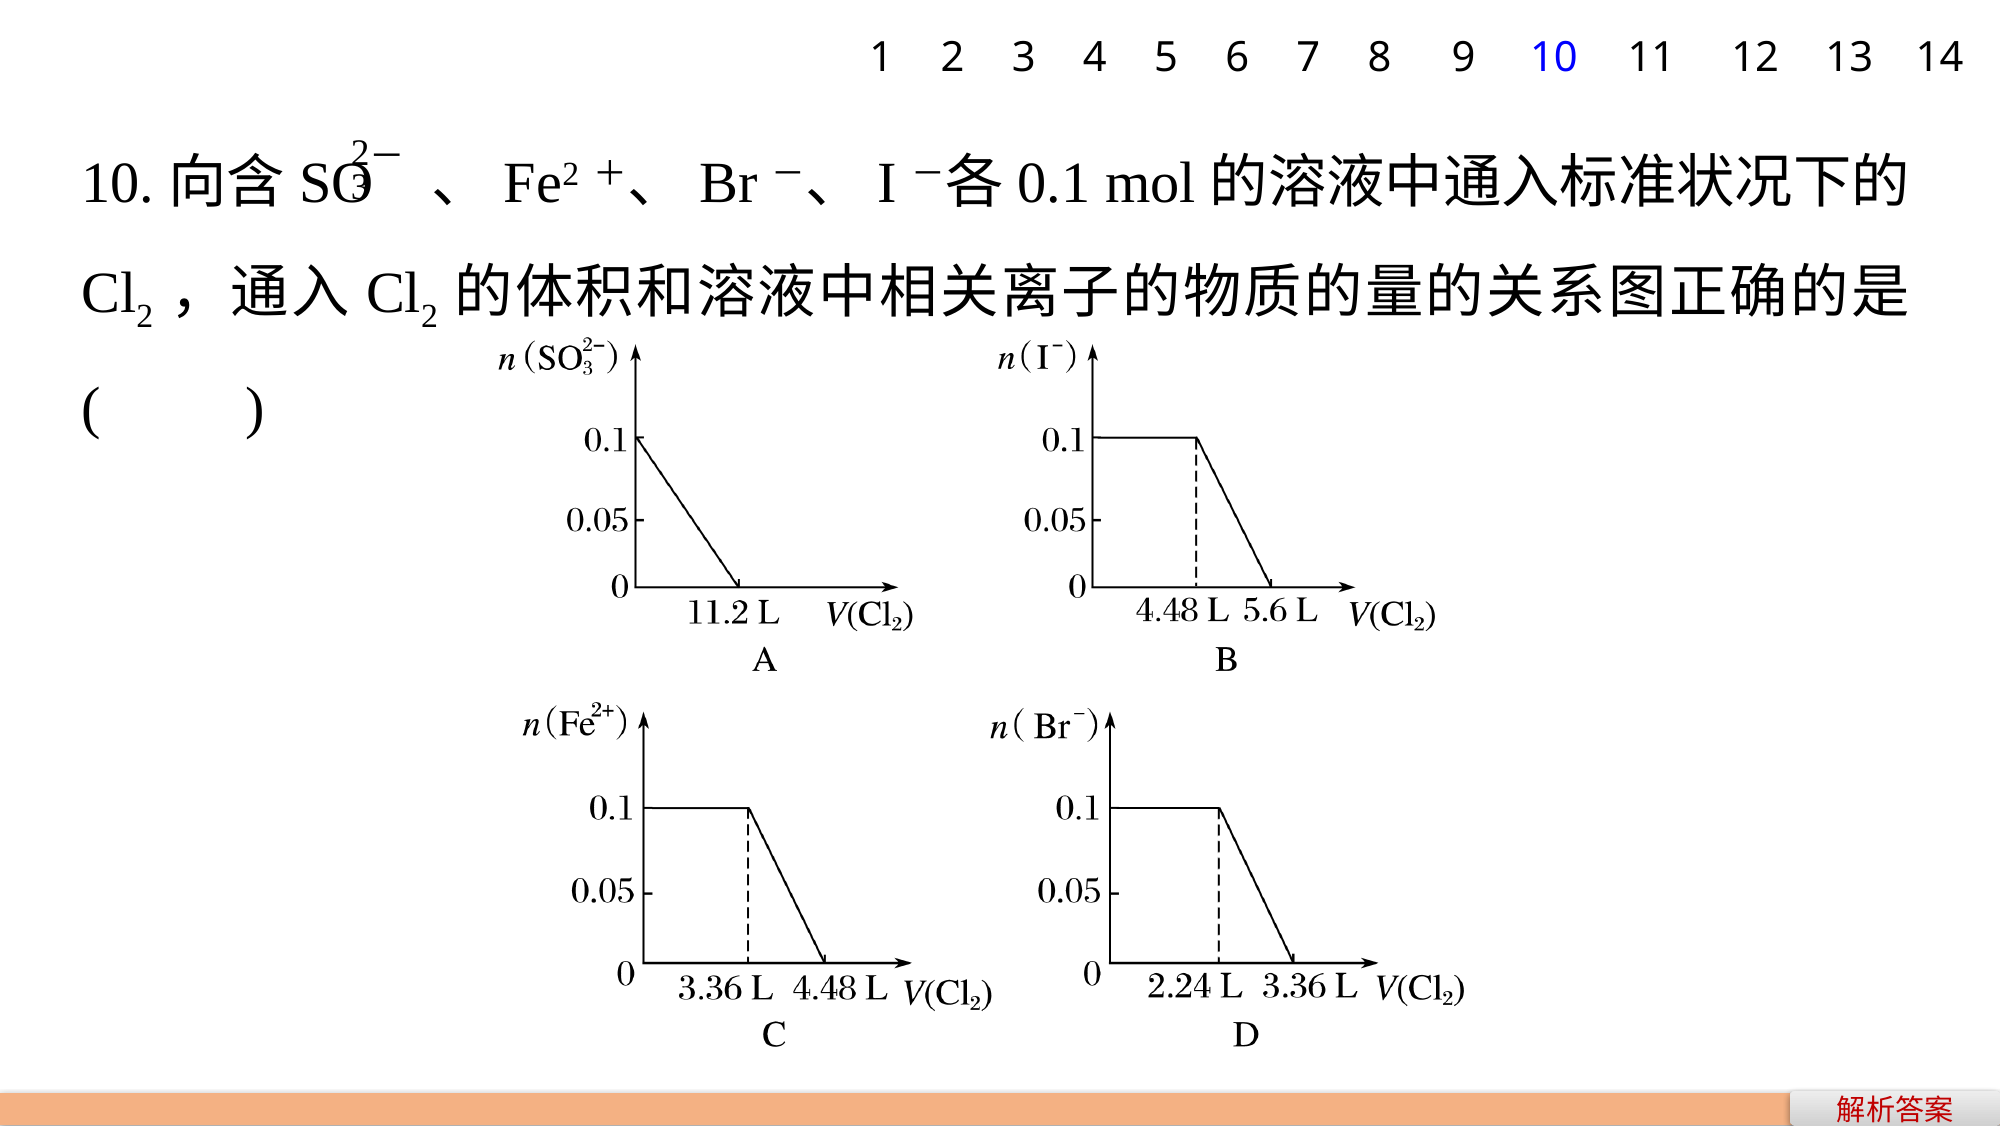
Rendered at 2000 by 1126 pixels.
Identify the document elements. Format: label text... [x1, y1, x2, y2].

text_box [0, 1092, 1787, 1126]
text_box 6 [1210, 7, 1270, 102]
text_box 12 [1707, 7, 1800, 102]
text_box 11 [1610, 7, 1696, 102]
picture [494, 700, 1485, 1058]
text_box 4 [1067, 7, 1127, 102]
text_box 13 [1811, 7, 1894, 102]
text_box 5 [1139, 7, 1199, 102]
text_box 8 [1352, 7, 1412, 102]
text_box 解析答案 [1788, 1089, 2000, 1126]
text_box 9 [1423, 7, 1496, 102]
text_box 7 [1281, 7, 1341, 102]
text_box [350, 122, 446, 234]
text_box 1 [854, 7, 914, 102]
picture [488, 330, 1460, 680]
text_box 14 [1905, 7, 1984, 102]
text_box 2 [925, 7, 985, 102]
text_box 10.向含SO 、Fe2＋、Br－、I－各0.1 mol的溶液中通入标准状况下的Cl2，通入Cl2的体积和溶液中相关离子的物质的量的关系图正确的是( ) [66, 101, 1939, 446]
text_box 10 [1507, 7, 1599, 102]
text_box 3 [996, 7, 1056, 102]
